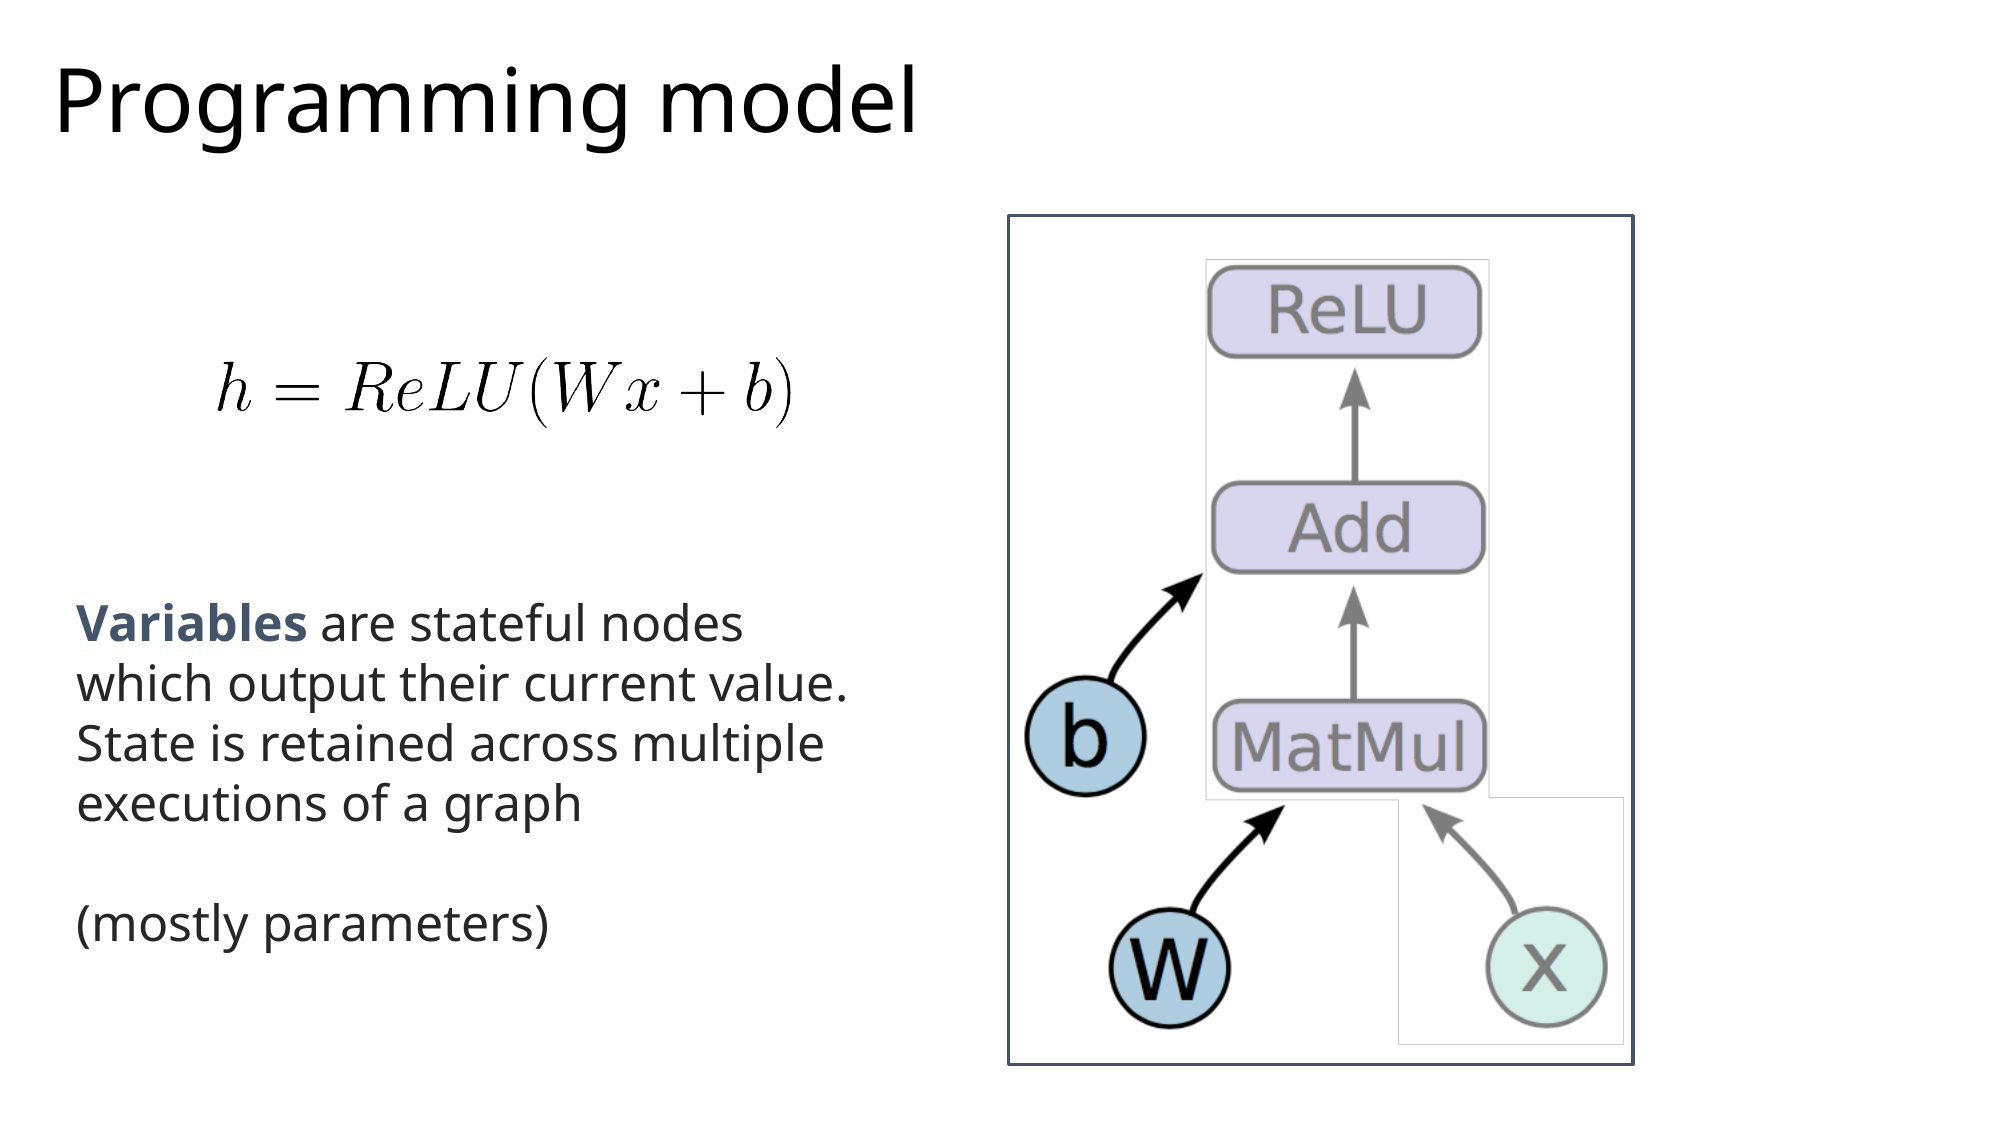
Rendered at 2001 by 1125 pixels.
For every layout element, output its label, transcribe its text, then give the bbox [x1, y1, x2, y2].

picture [1009, 216, 1632, 1063]
picture [217, 357, 792, 428]
text_box Variables are stateful nodes which output their current value. State is retained across multiple executions of a graph (mostly parameters) [56, 571, 903, 961]
title Programming model [37, 45, 1973, 163]
